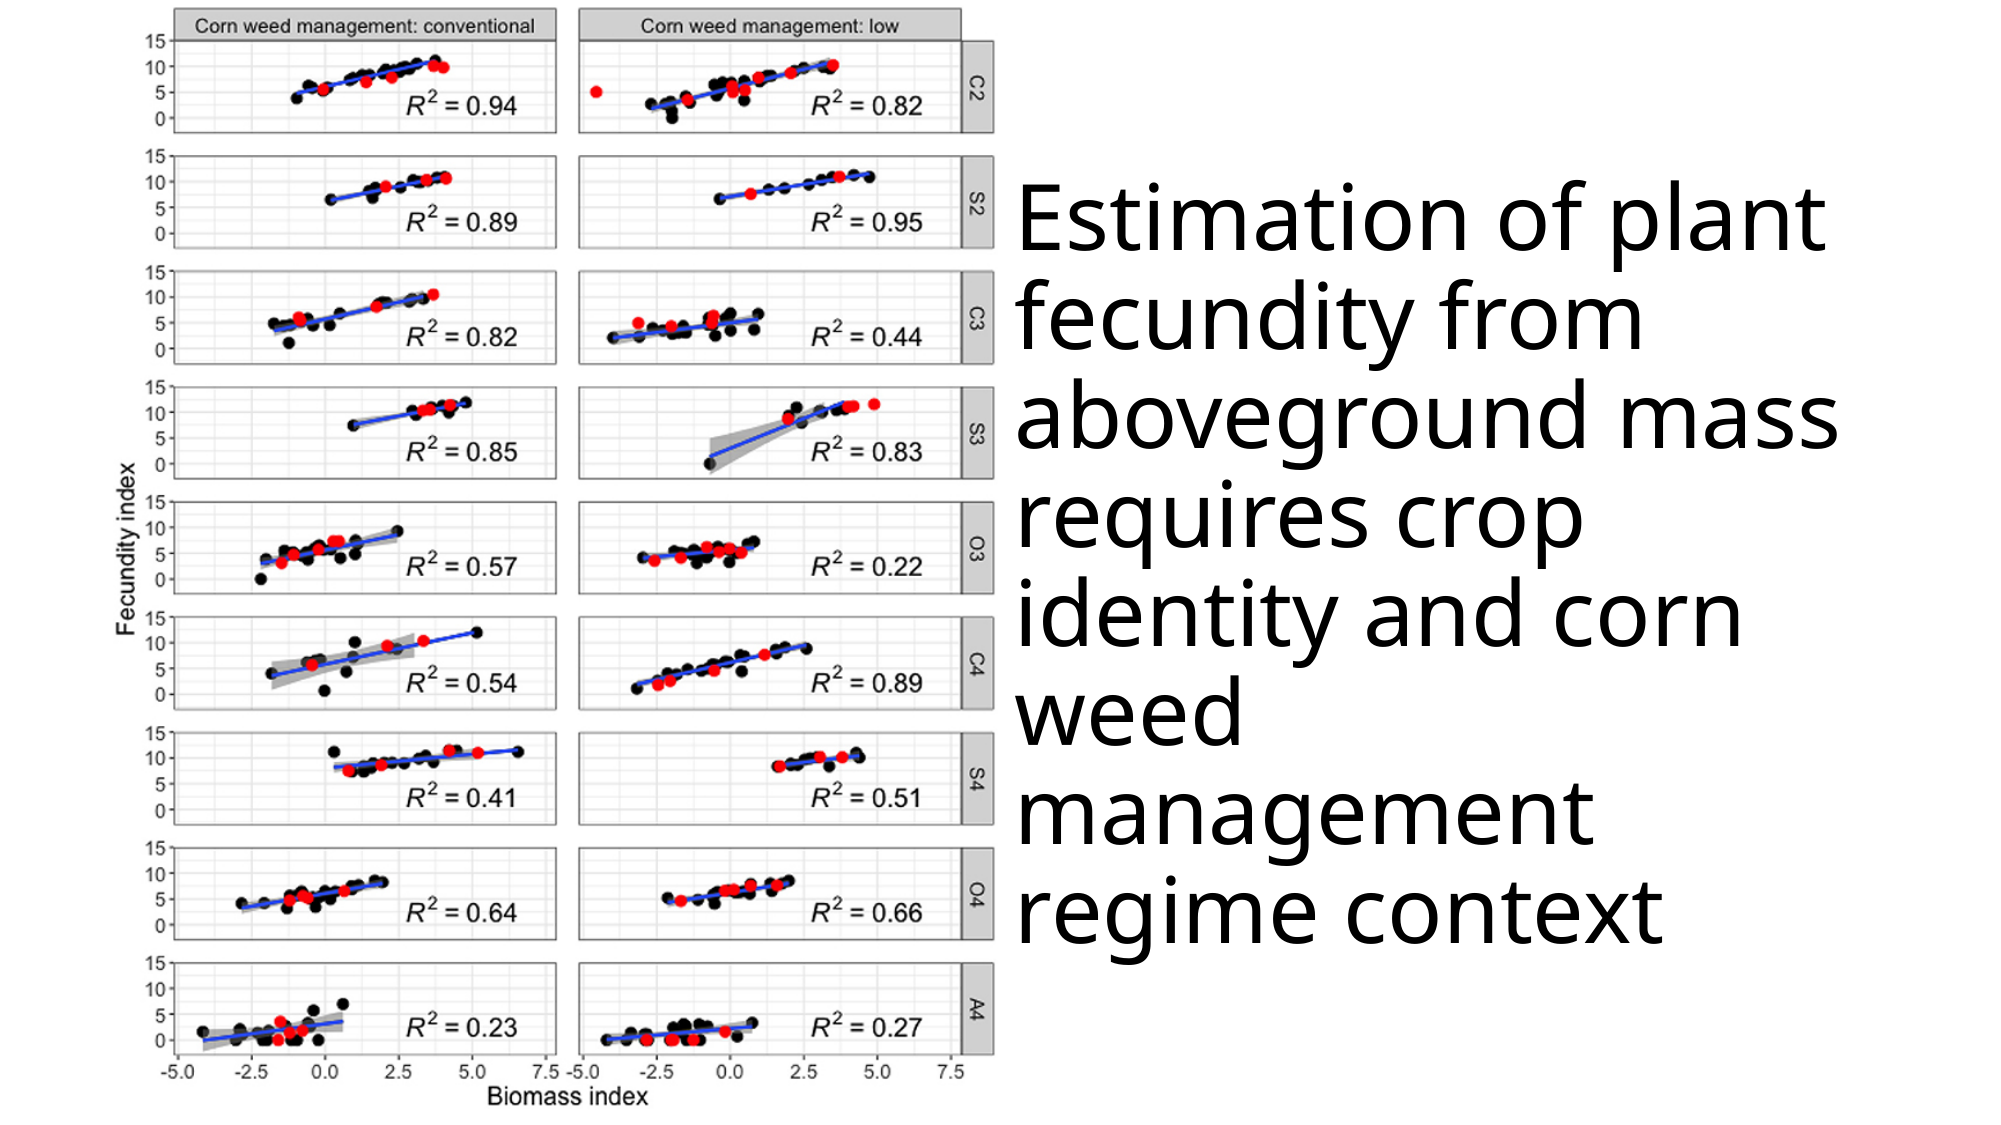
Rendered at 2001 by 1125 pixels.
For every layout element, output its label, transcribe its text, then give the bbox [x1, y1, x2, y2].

picture [113, 5, 998, 1110]
title Estimation of plant fecundity from aboveground mass requires crop identity and corn weed management regime context [999, 201, 1863, 933]
